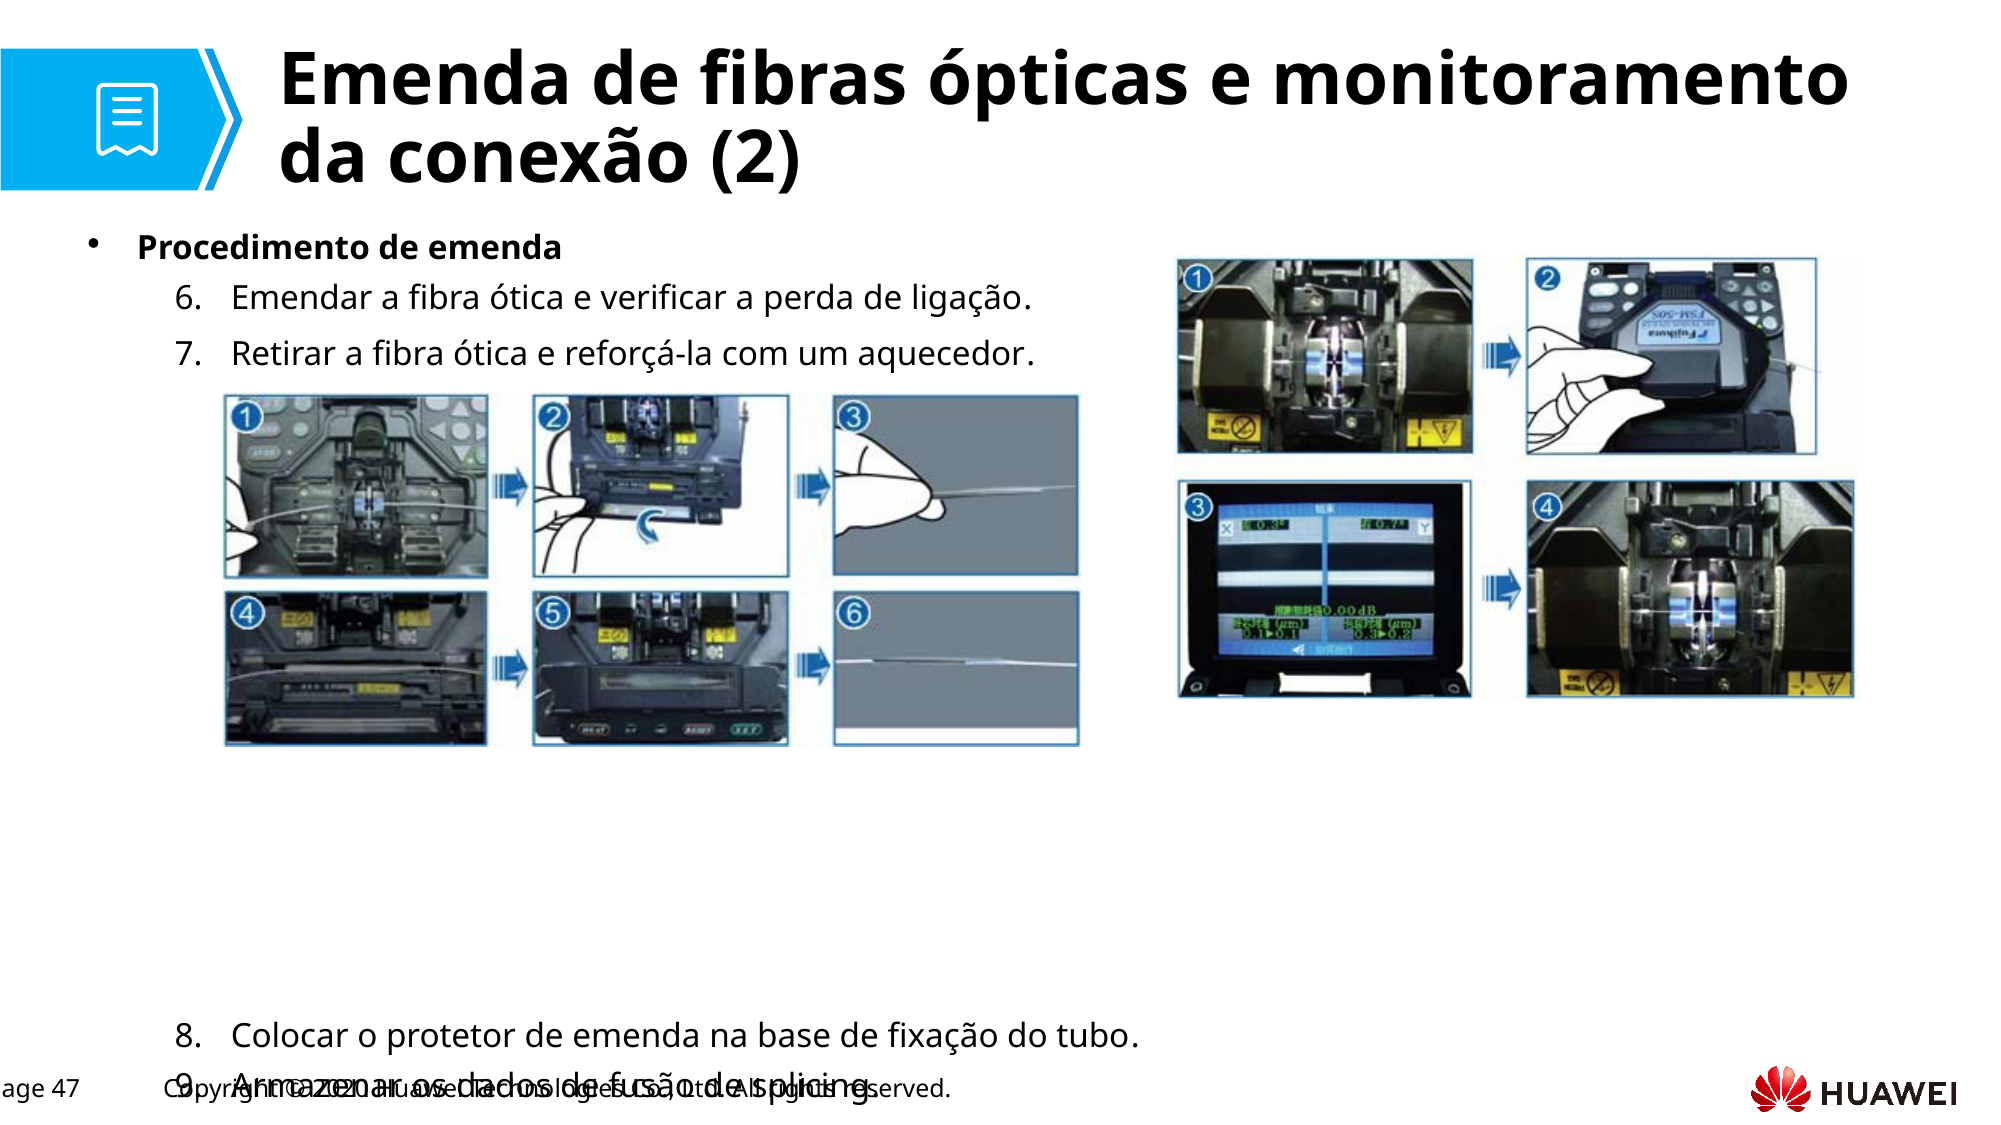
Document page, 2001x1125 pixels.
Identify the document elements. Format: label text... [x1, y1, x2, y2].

picture [1751, 1066, 1956, 1112]
list Procedimento de emenda Emendar a fibra ótica e verificar a perda de ligação. Retirar a fibra ótica e reforçá-la com um aquecedor. Colocar o protetor de emenda na base de fixação do tubo. Armazenar os dados de fusão de splicing. [73, 203, 1930, 972]
picture [222, 392, 1082, 747]
title Emenda de fibras ópticas e monitoramento da conexão (2) [261, 67, 1875, 173]
text_box [107, 255, 1408, 914]
picture [1173, 255, 1859, 700]
